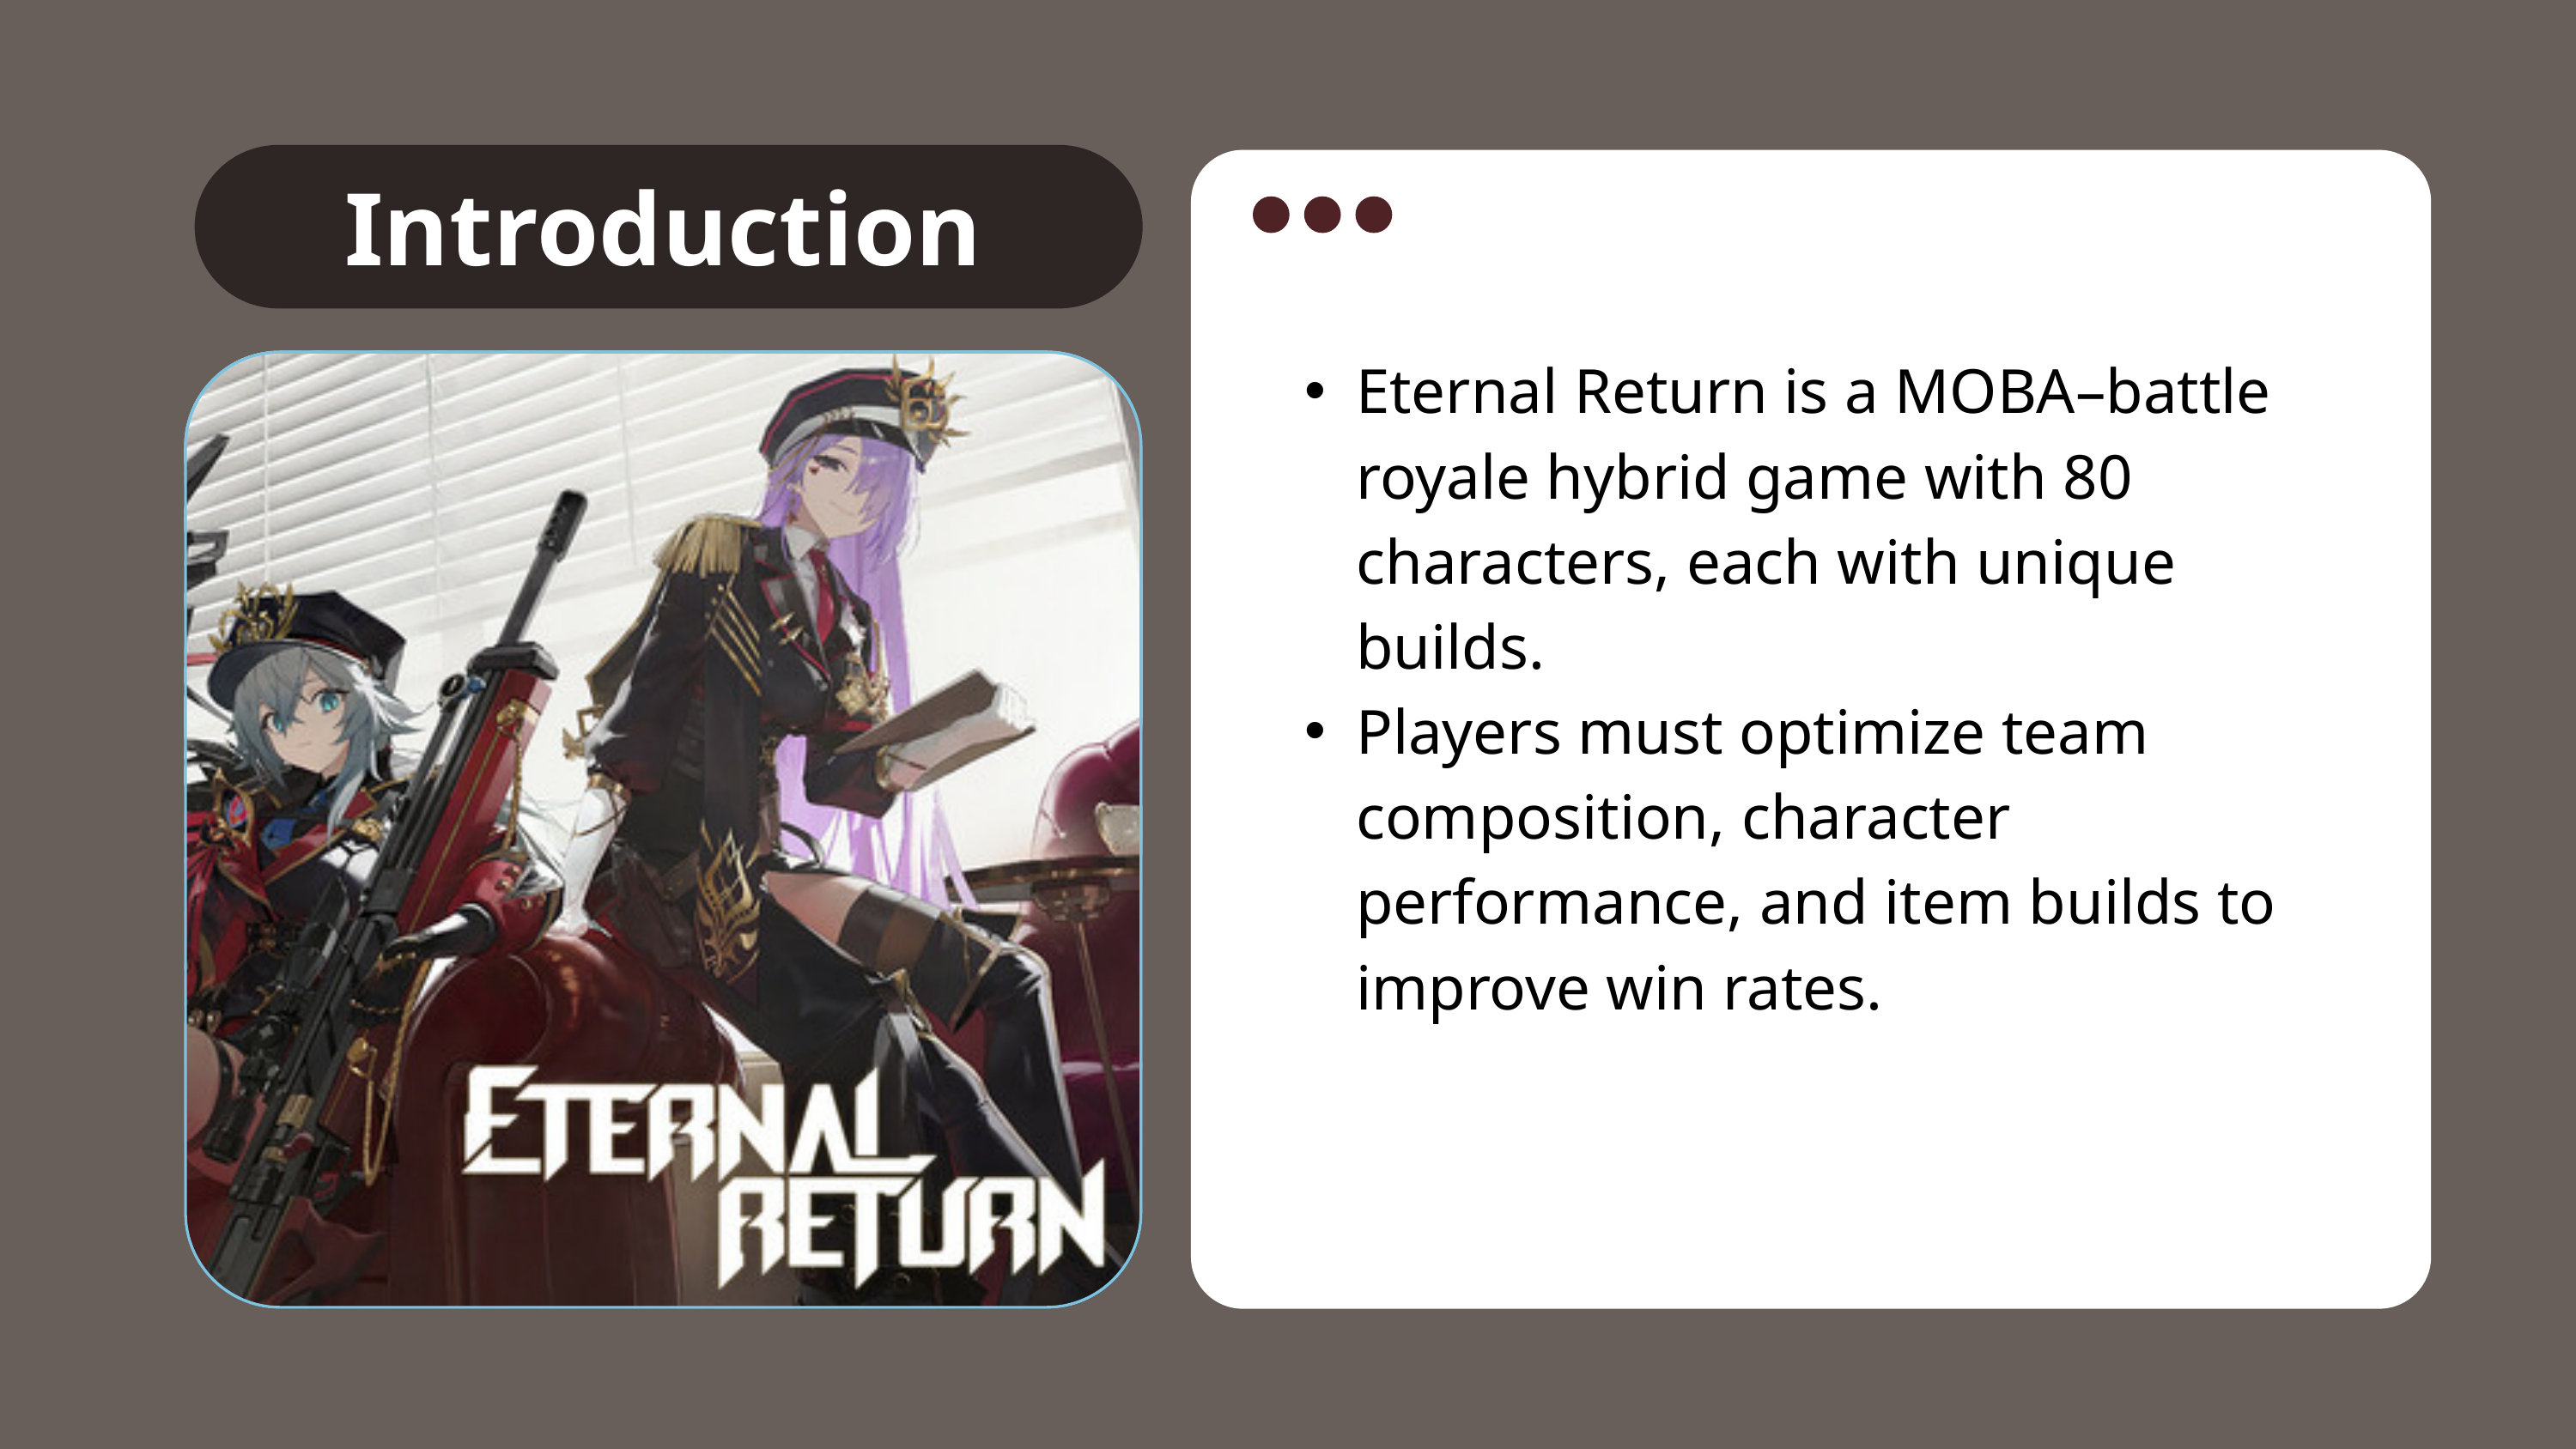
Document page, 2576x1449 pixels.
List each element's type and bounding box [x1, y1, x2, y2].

text_box [184, 350, 1143, 1309]
text_box [194, 144, 1143, 309]
text_box [1190, 149, 2432, 1309]
text_box [1252, 196, 1393, 233]
